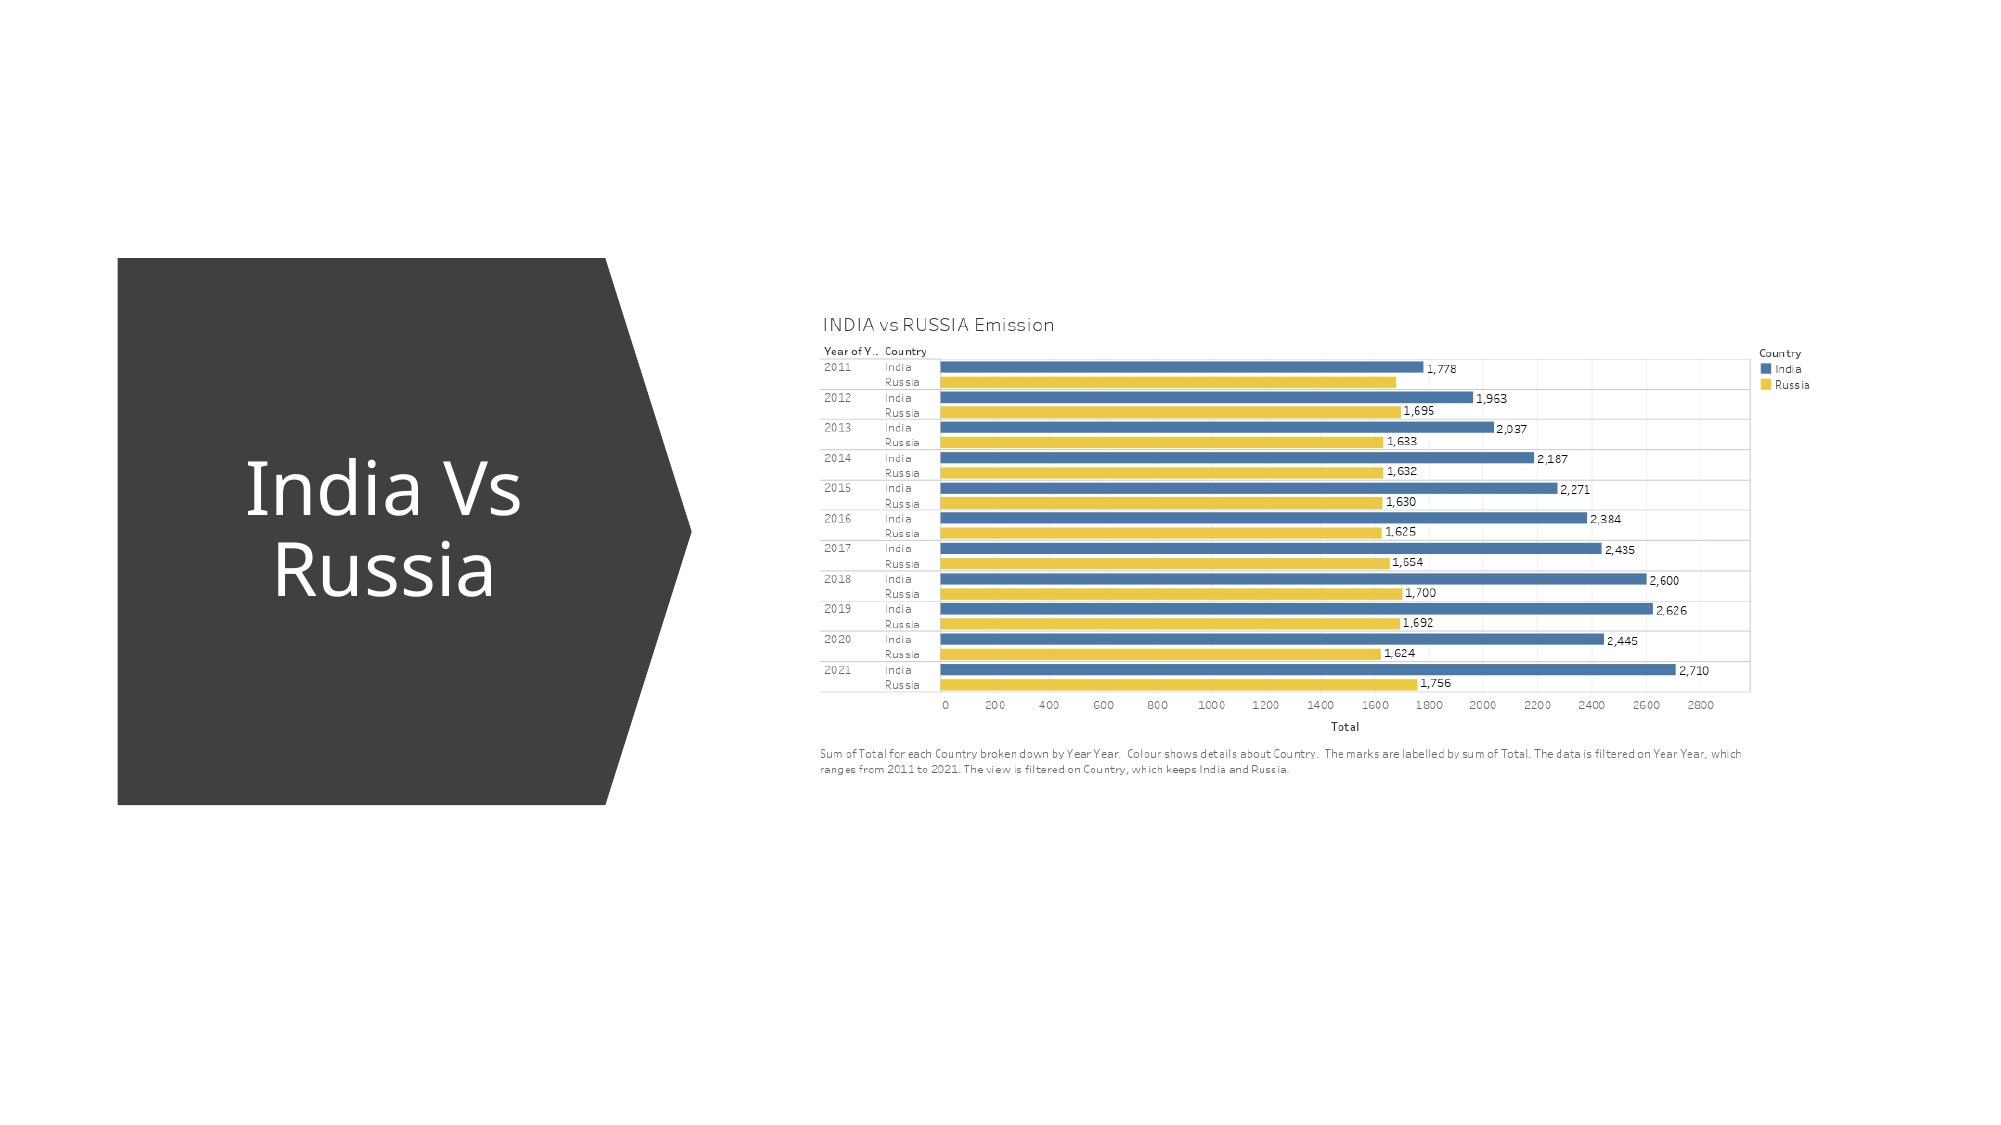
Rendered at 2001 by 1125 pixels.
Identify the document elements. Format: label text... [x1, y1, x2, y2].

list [783, 261, 1897, 864]
text_box [116, 256, 694, 807]
title India Vs Russia [168, 322, 601, 741]
